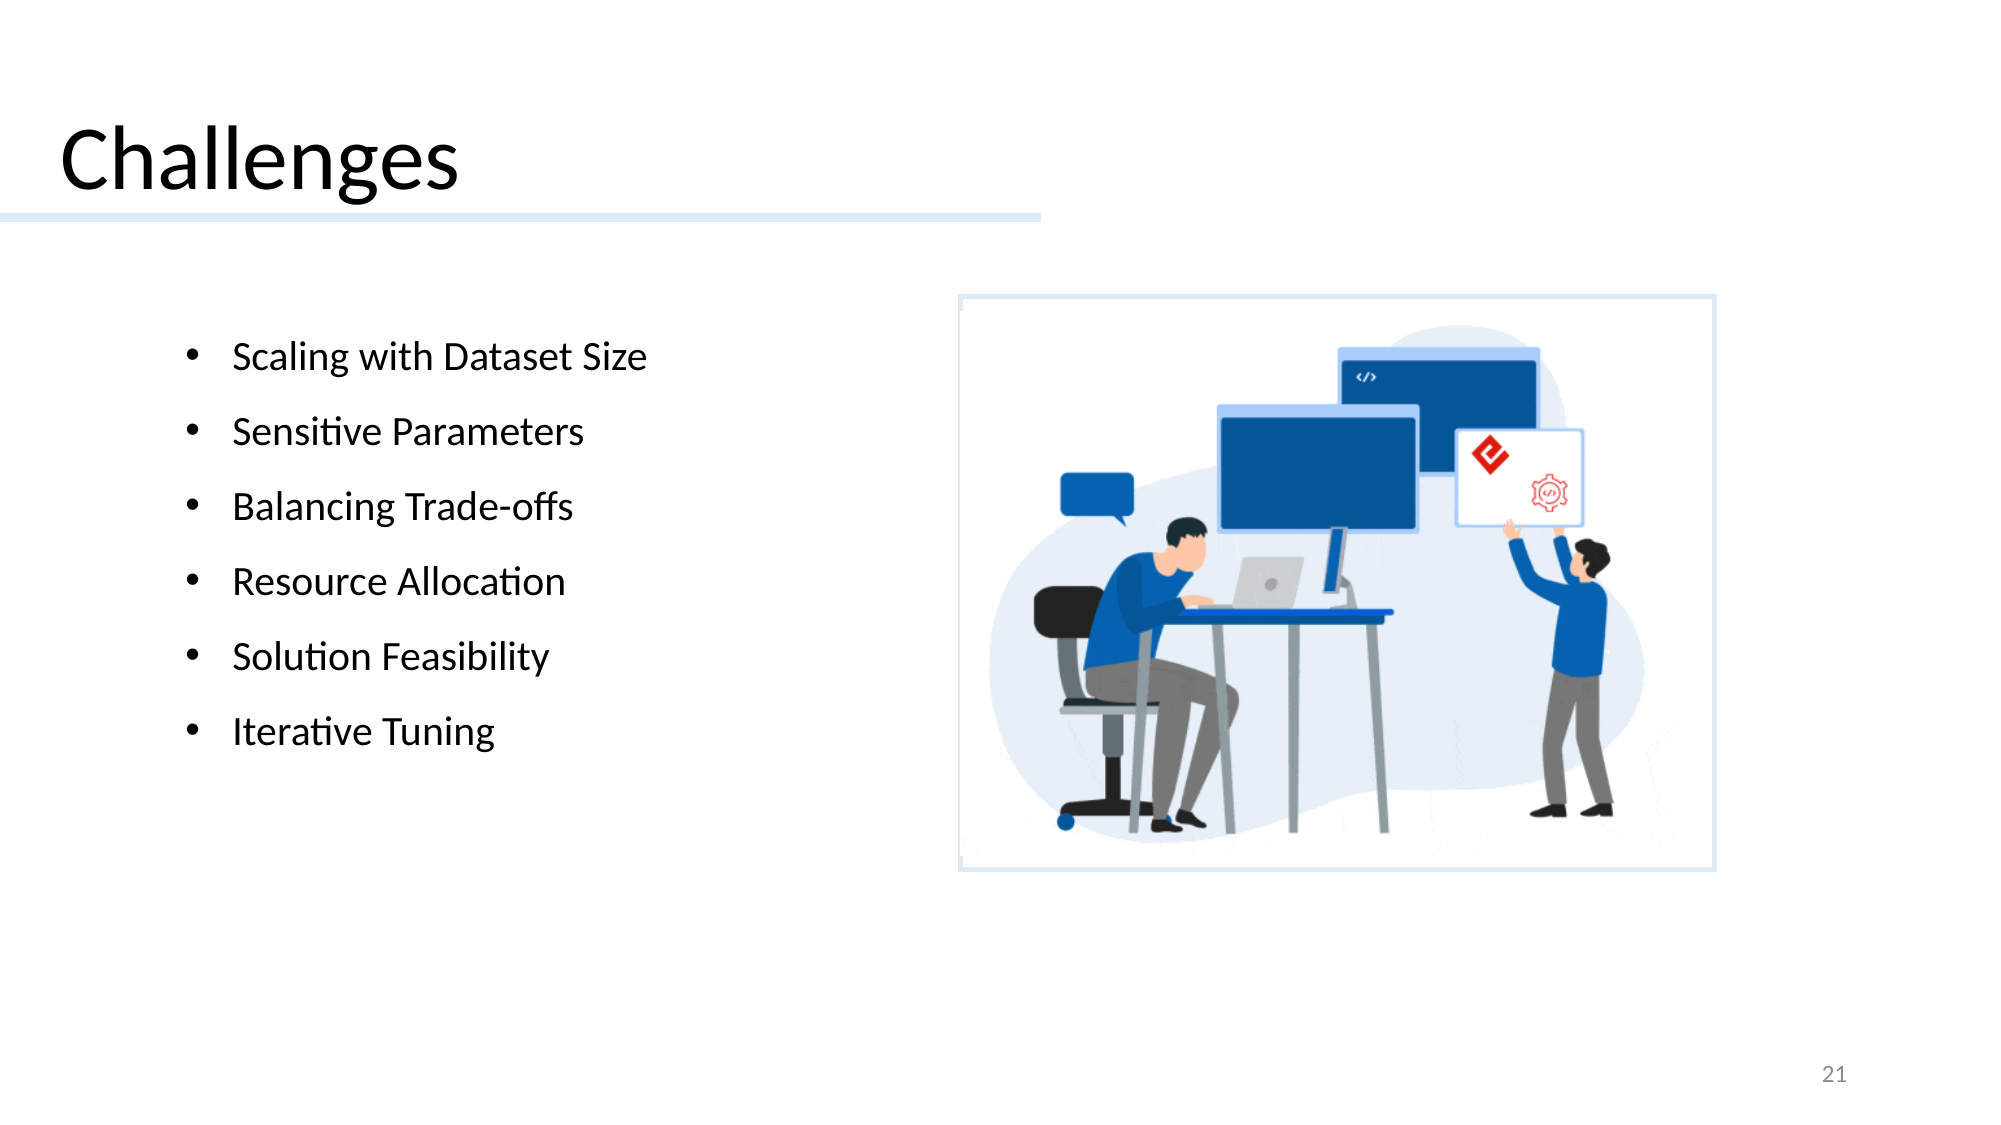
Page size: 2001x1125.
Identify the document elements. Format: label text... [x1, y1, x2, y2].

slide_number 21 [1412, 1042, 1863, 1103]
title Challenges [45, 51, 1771, 270]
text_box [0, 213, 45, 222]
text_box [960, 296, 1716, 871]
picture [960, 311, 1674, 856]
text_box Scaling with Dataset Size Sensitive Parameters Balancing Trade-offs Resource Allocation Solution Feasibility Iterative Tuning [170, 296, 922, 1125]
